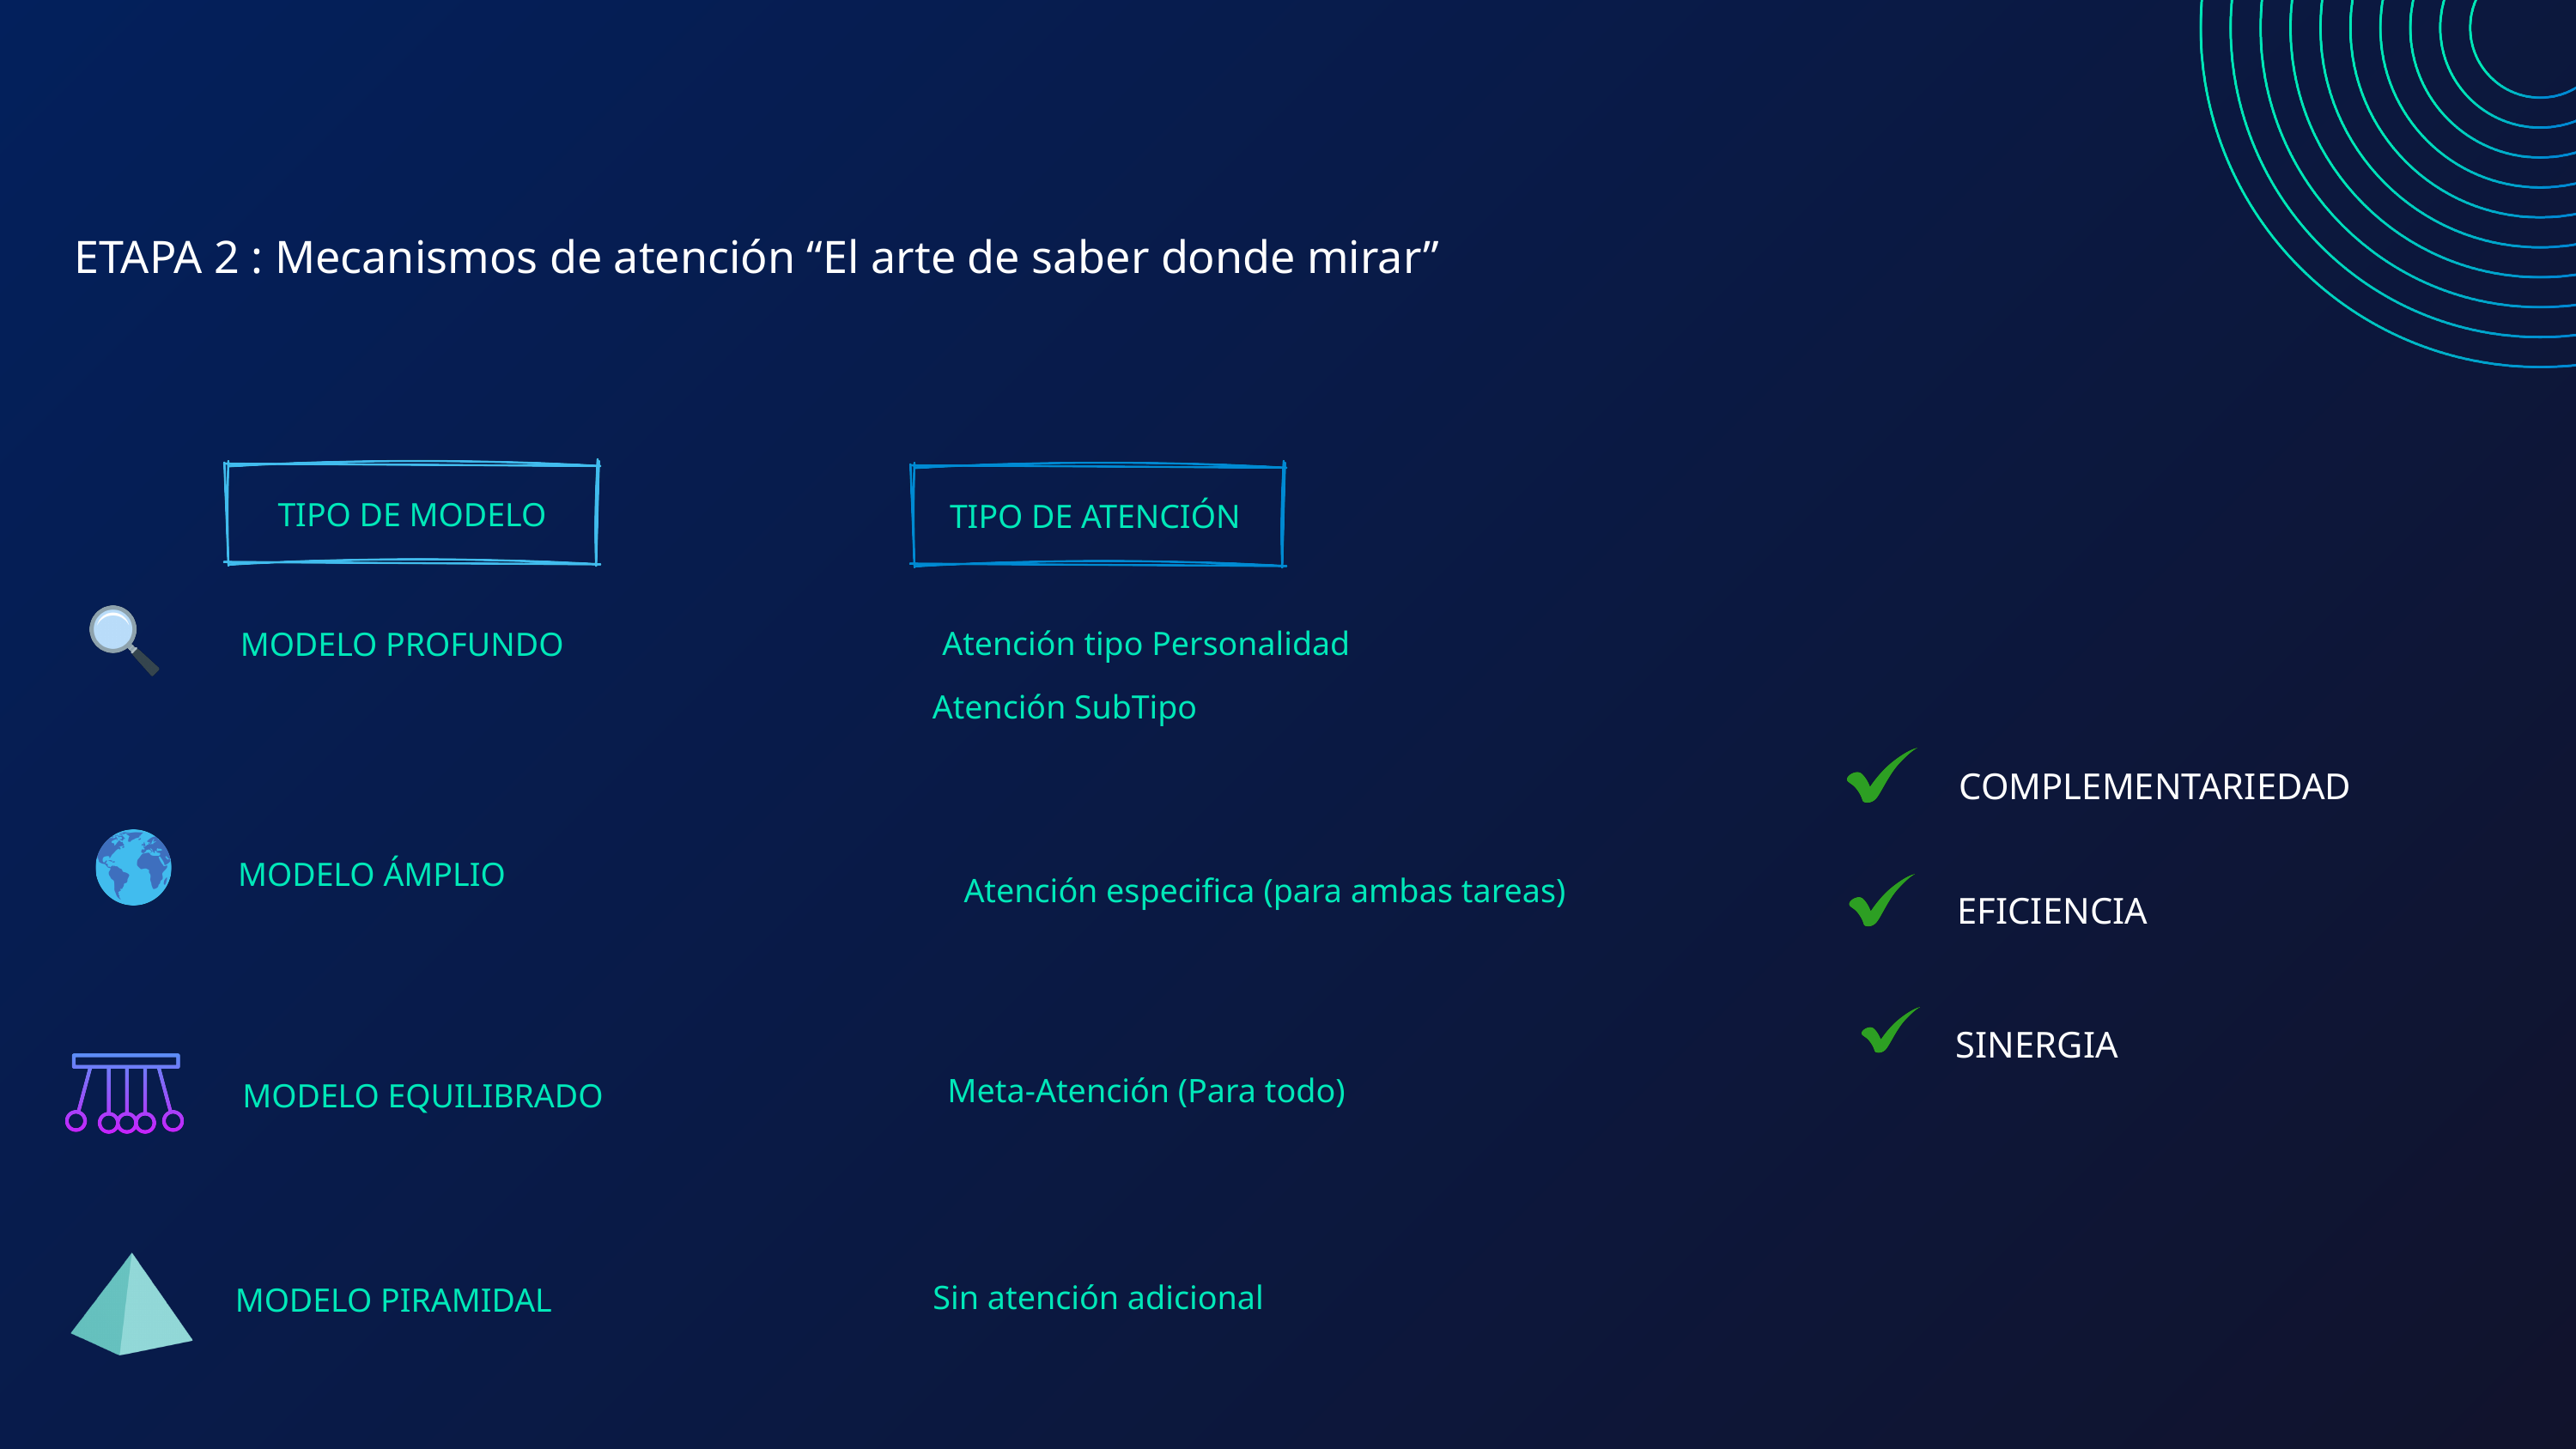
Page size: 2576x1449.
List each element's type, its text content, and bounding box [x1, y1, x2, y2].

text_box EFICIENCIA [1710, 880, 2395, 931]
text_box [70, 1252, 193, 1355]
text_box [908, 535, 1289, 569]
text_box [1842, 747, 1920, 755]
text_box [222, 458, 602, 488]
text_box [89, 605, 160, 617]
text_box [2199, 0, 2576, 368]
text_box Sin atención adicional [696, 1270, 1501, 1316]
text_box COMPLEMENTARIEDAD [1814, 755, 2497, 807]
text_box [908, 459, 1289, 489]
text_box MODELO PIRAMIDAL [104, 1273, 683, 1319]
text_box Atención especifica (para ambas tareas) [862, 864, 1667, 909]
text_box TIPO DE MODELO [70, 488, 754, 533]
text_box Meta-Atención (Para todo) [744, 1064, 1548, 1110]
text_box Atención SubTipo [665, 680, 1464, 726]
text_box [222, 533, 602, 567]
text_box MODELO PROFUNDO [60, 617, 744, 664]
text_box ETAPA 2 : Mecanismos de atención “El arte de saber donde mirar” [74, 220, 2218, 283]
text_box [1844, 873, 1917, 880]
text_box [95, 893, 172, 906]
text_box [89, 664, 160, 676]
text_box [64, 1053, 185, 1134]
text_box [1857, 1006, 1923, 1014]
text_box Atención tipo Personalidad [805, 616, 1488, 662]
text_box SINERGIA [1695, 1014, 2379, 1065]
text_box [95, 829, 172, 847]
text_box TIPO DE ATENCIÓN [753, 489, 1437, 535]
text_box MODELO ÁMPLIO [30, 847, 714, 893]
text_box MODELO EQUILIBRADO [82, 1069, 765, 1115]
